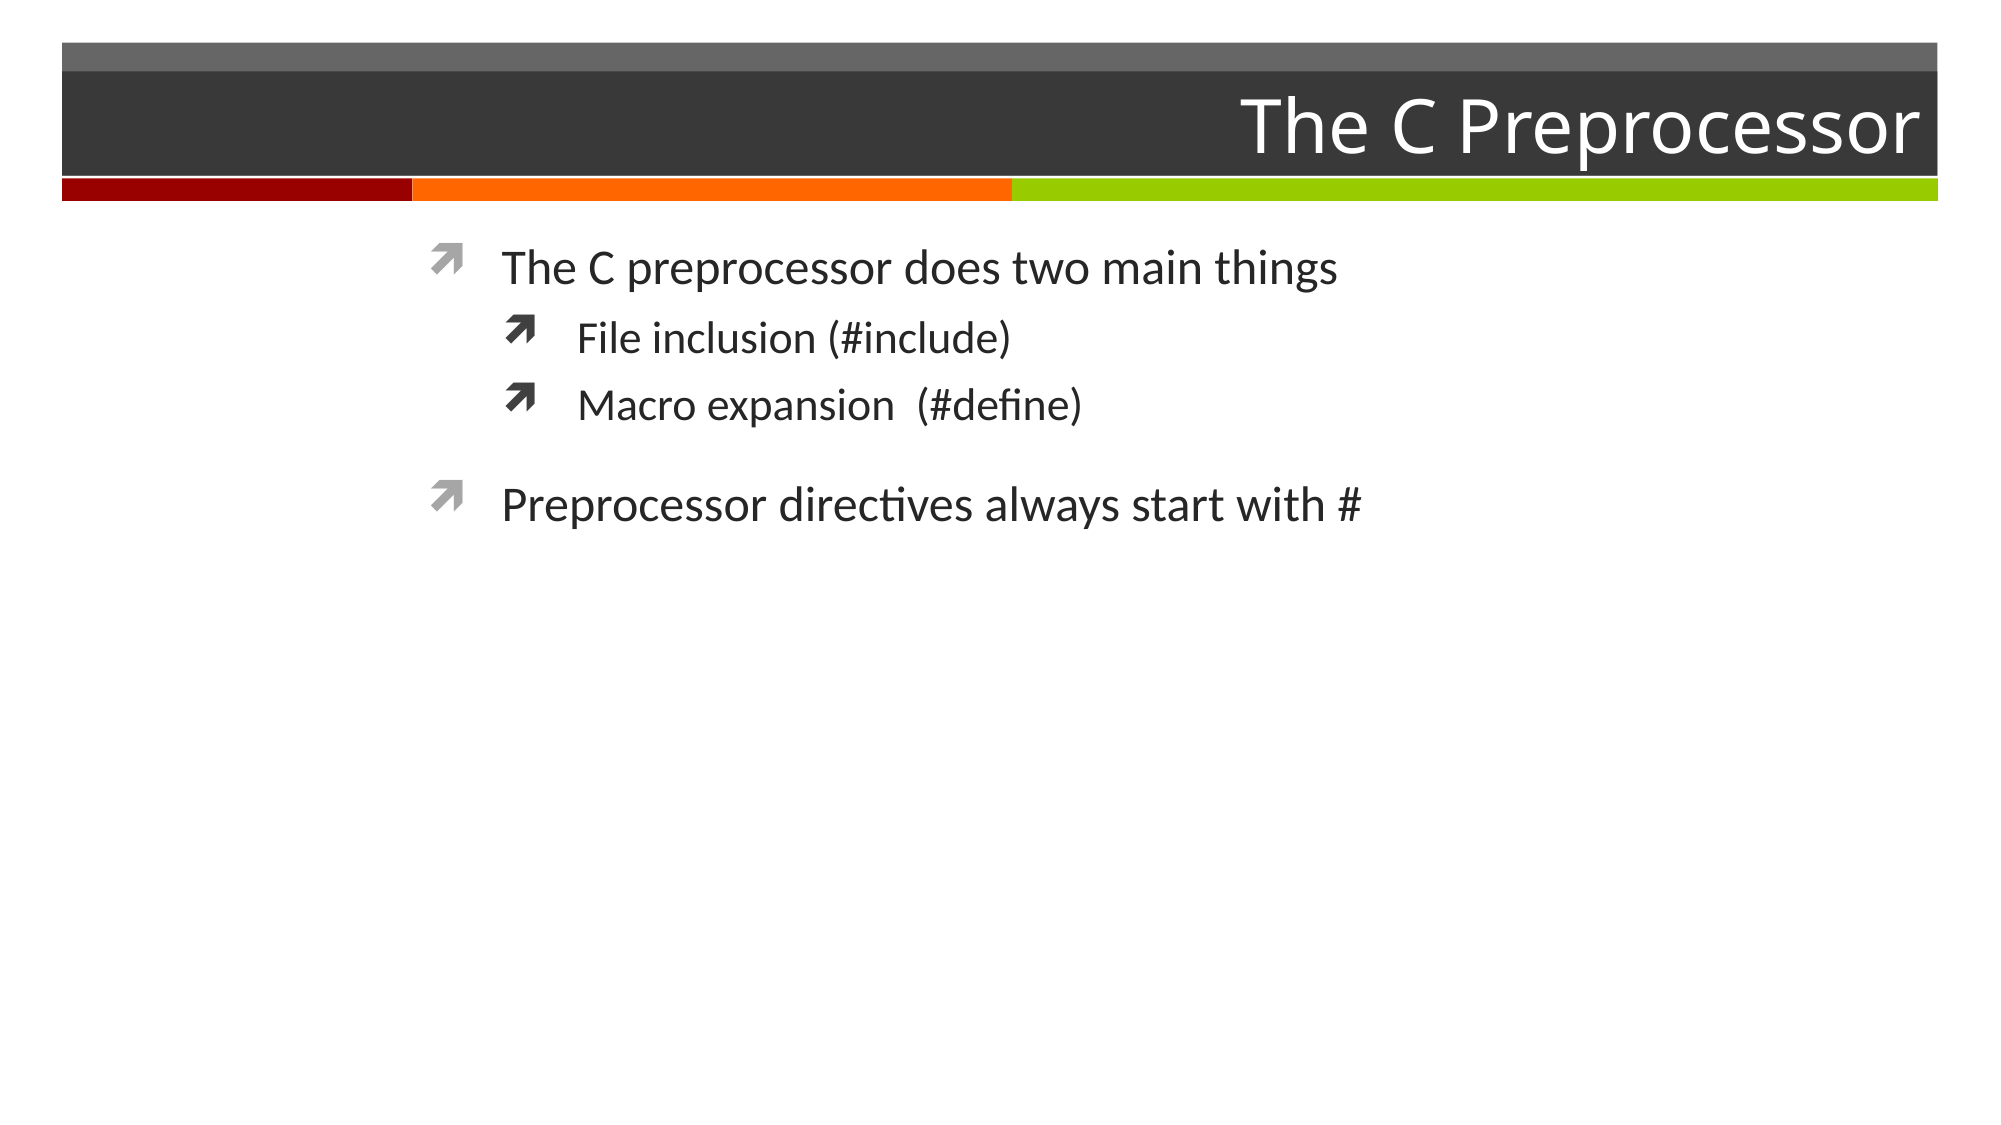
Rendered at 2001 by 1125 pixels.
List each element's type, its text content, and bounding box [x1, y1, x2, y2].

list The C preprocessor does two main things File inclusion (#include) Macro expansion (#define) Preprocessor directives always start with # [412, 227, 1800, 1031]
title The C Preprocessor [62, 71, 1938, 176]
